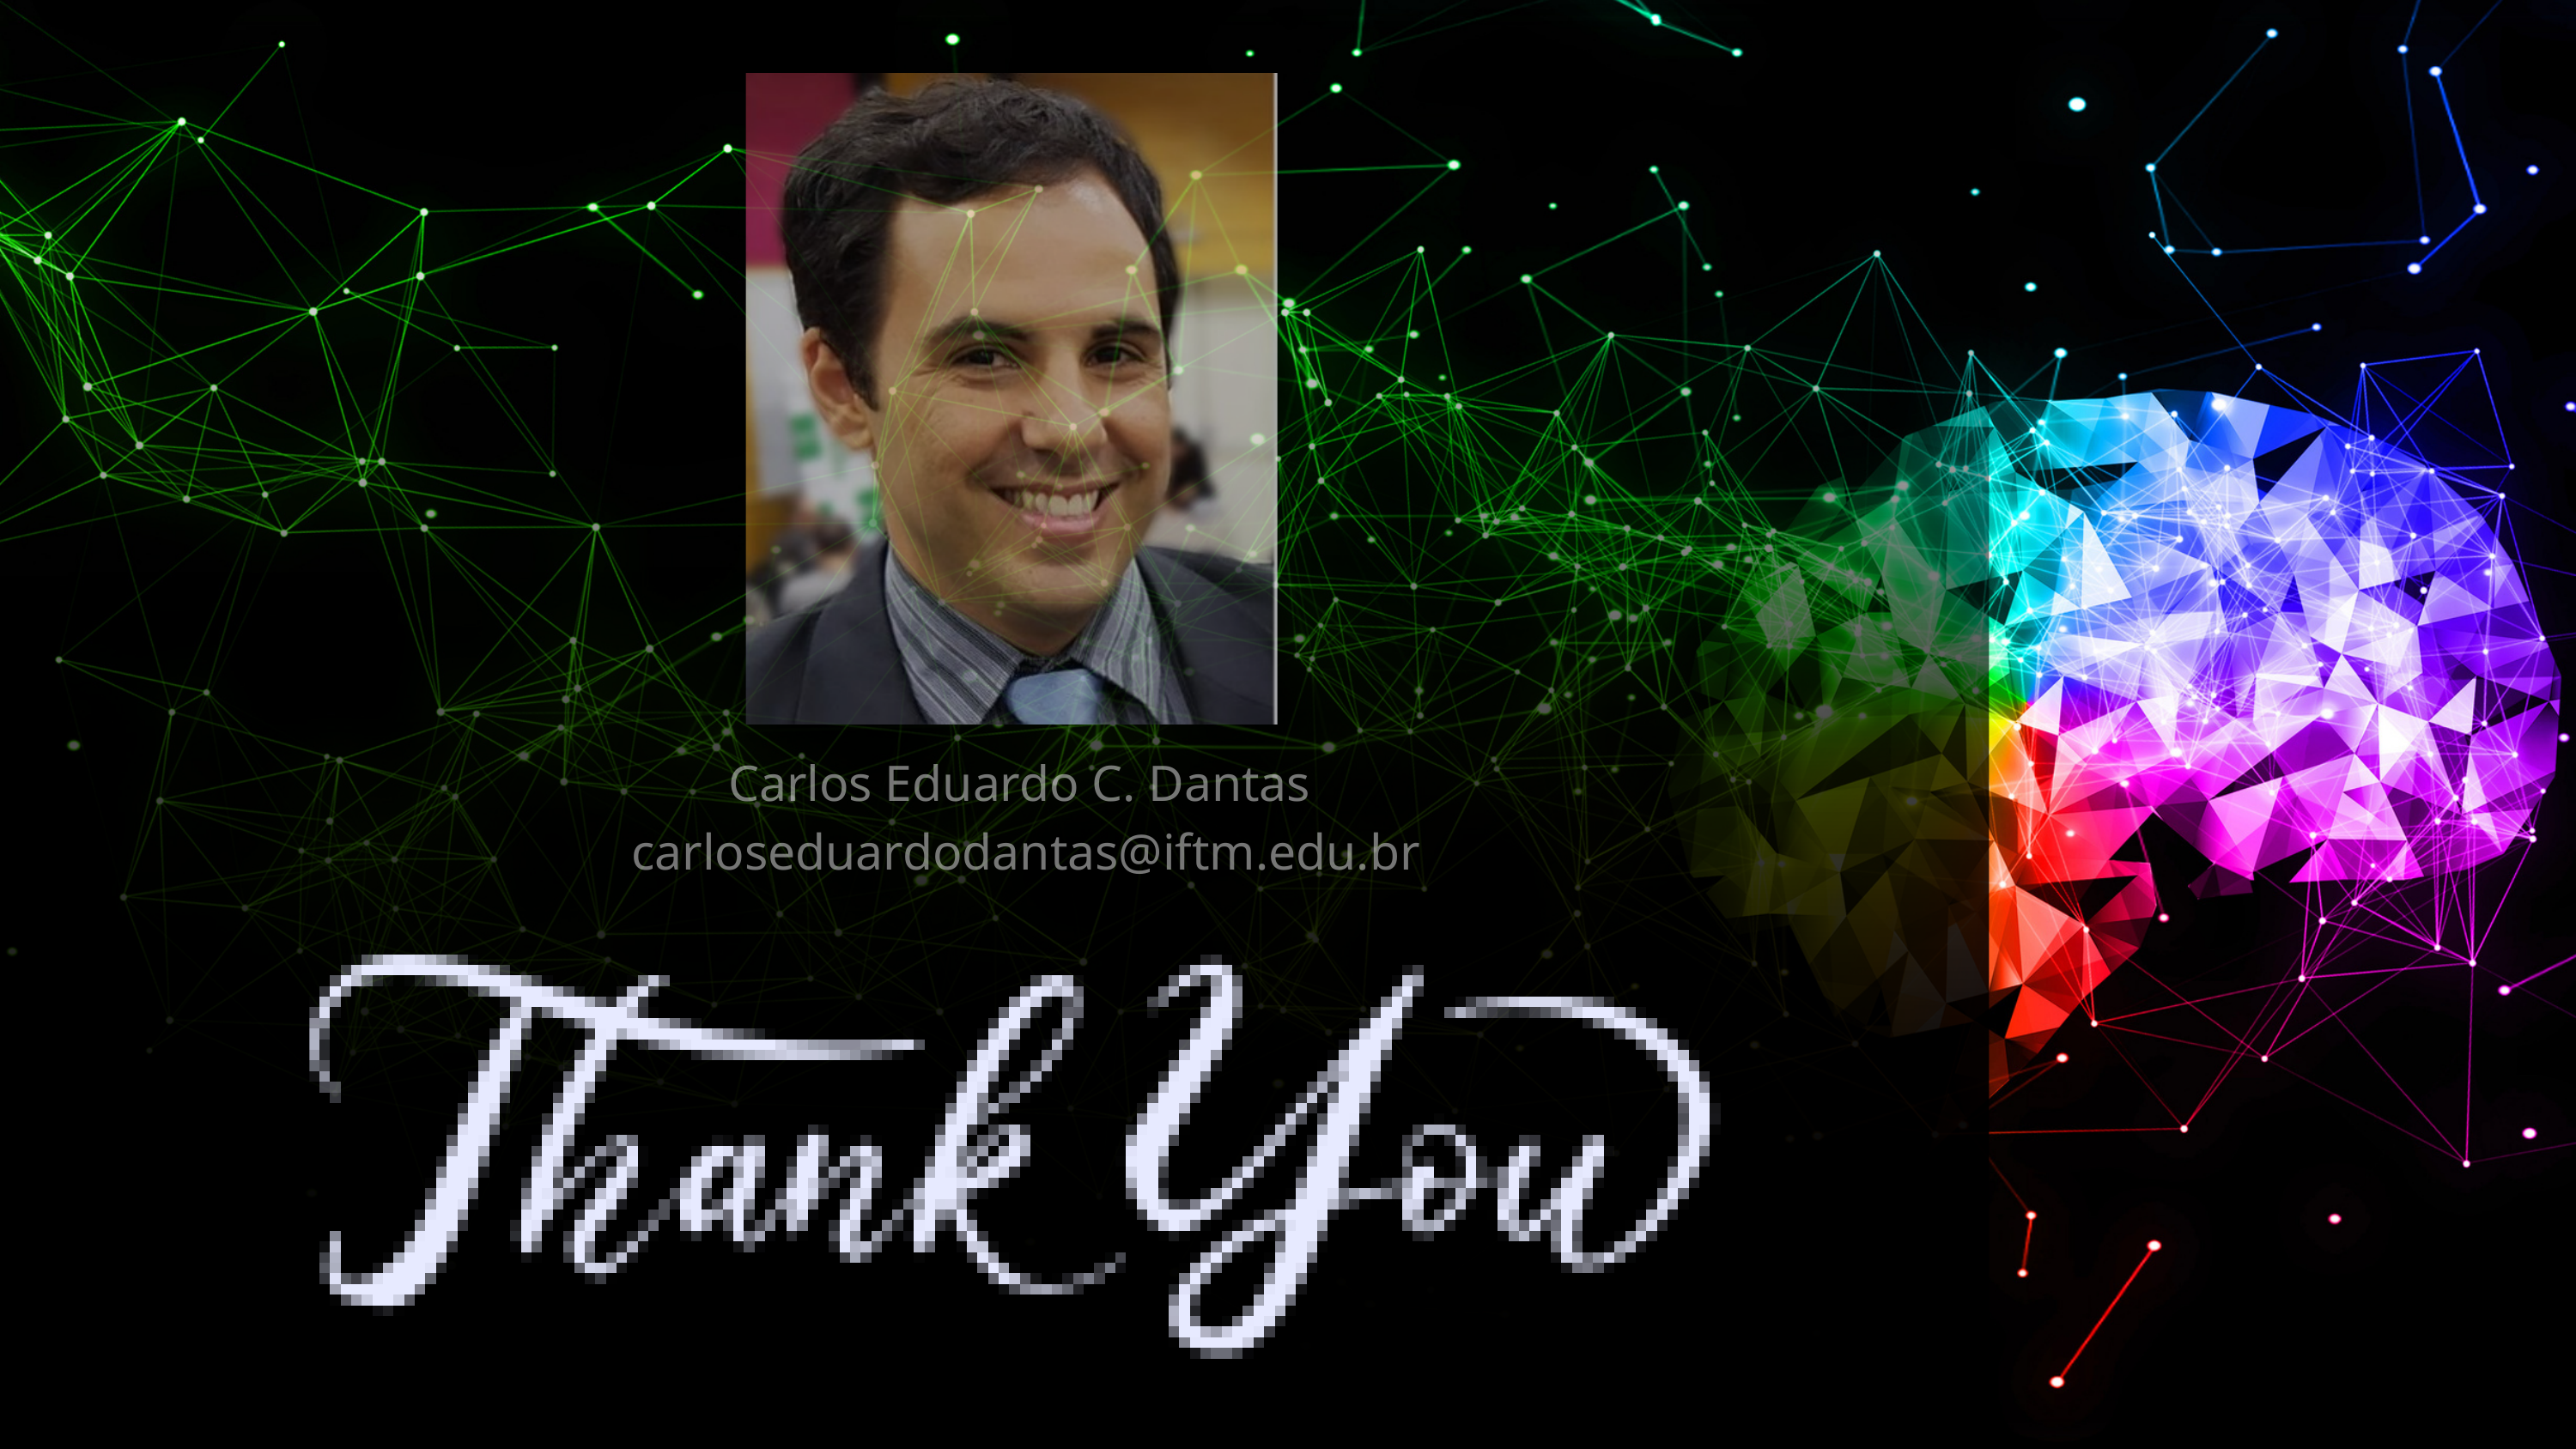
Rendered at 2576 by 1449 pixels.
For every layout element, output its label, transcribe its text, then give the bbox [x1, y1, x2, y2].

text_box [0, 0, 1990, 1449]
text_box [745, 73, 1278, 724]
text_box Carlos Eduardo C. Dantas carloseduardodantas@iftm.edu.br [589, 743, 1462, 880]
text_box [309, 955, 1742, 1360]
text_box [1990, 0, 2576, 1449]
